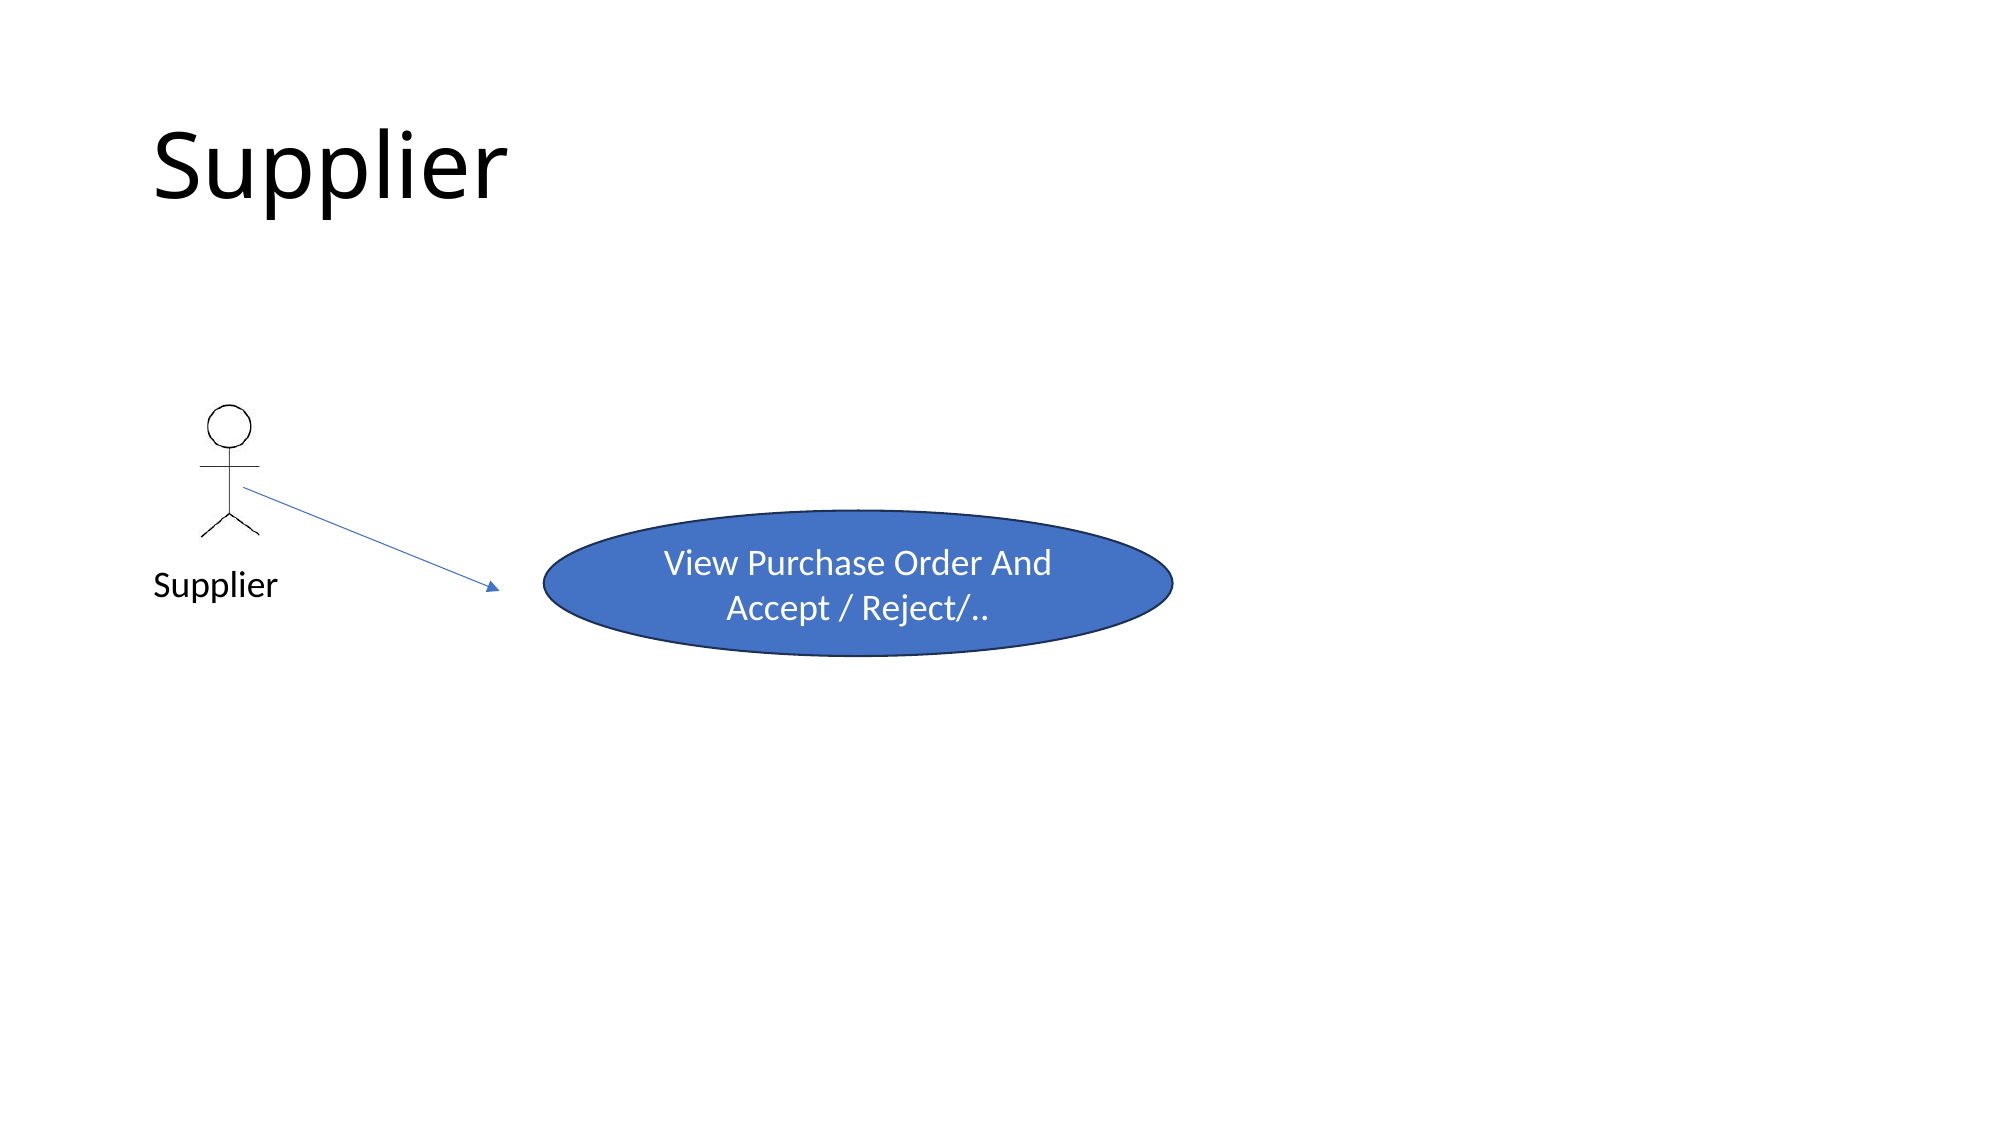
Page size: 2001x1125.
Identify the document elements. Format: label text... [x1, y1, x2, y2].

title Supplier [137, 59, 1863, 278]
text_box Supplier [138, 554, 294, 613]
text_box View Purchase Order And Accept / Reject/.. [542, 509, 1174, 658]
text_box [243, 487, 500, 591]
picture [134, 388, 310, 554]
